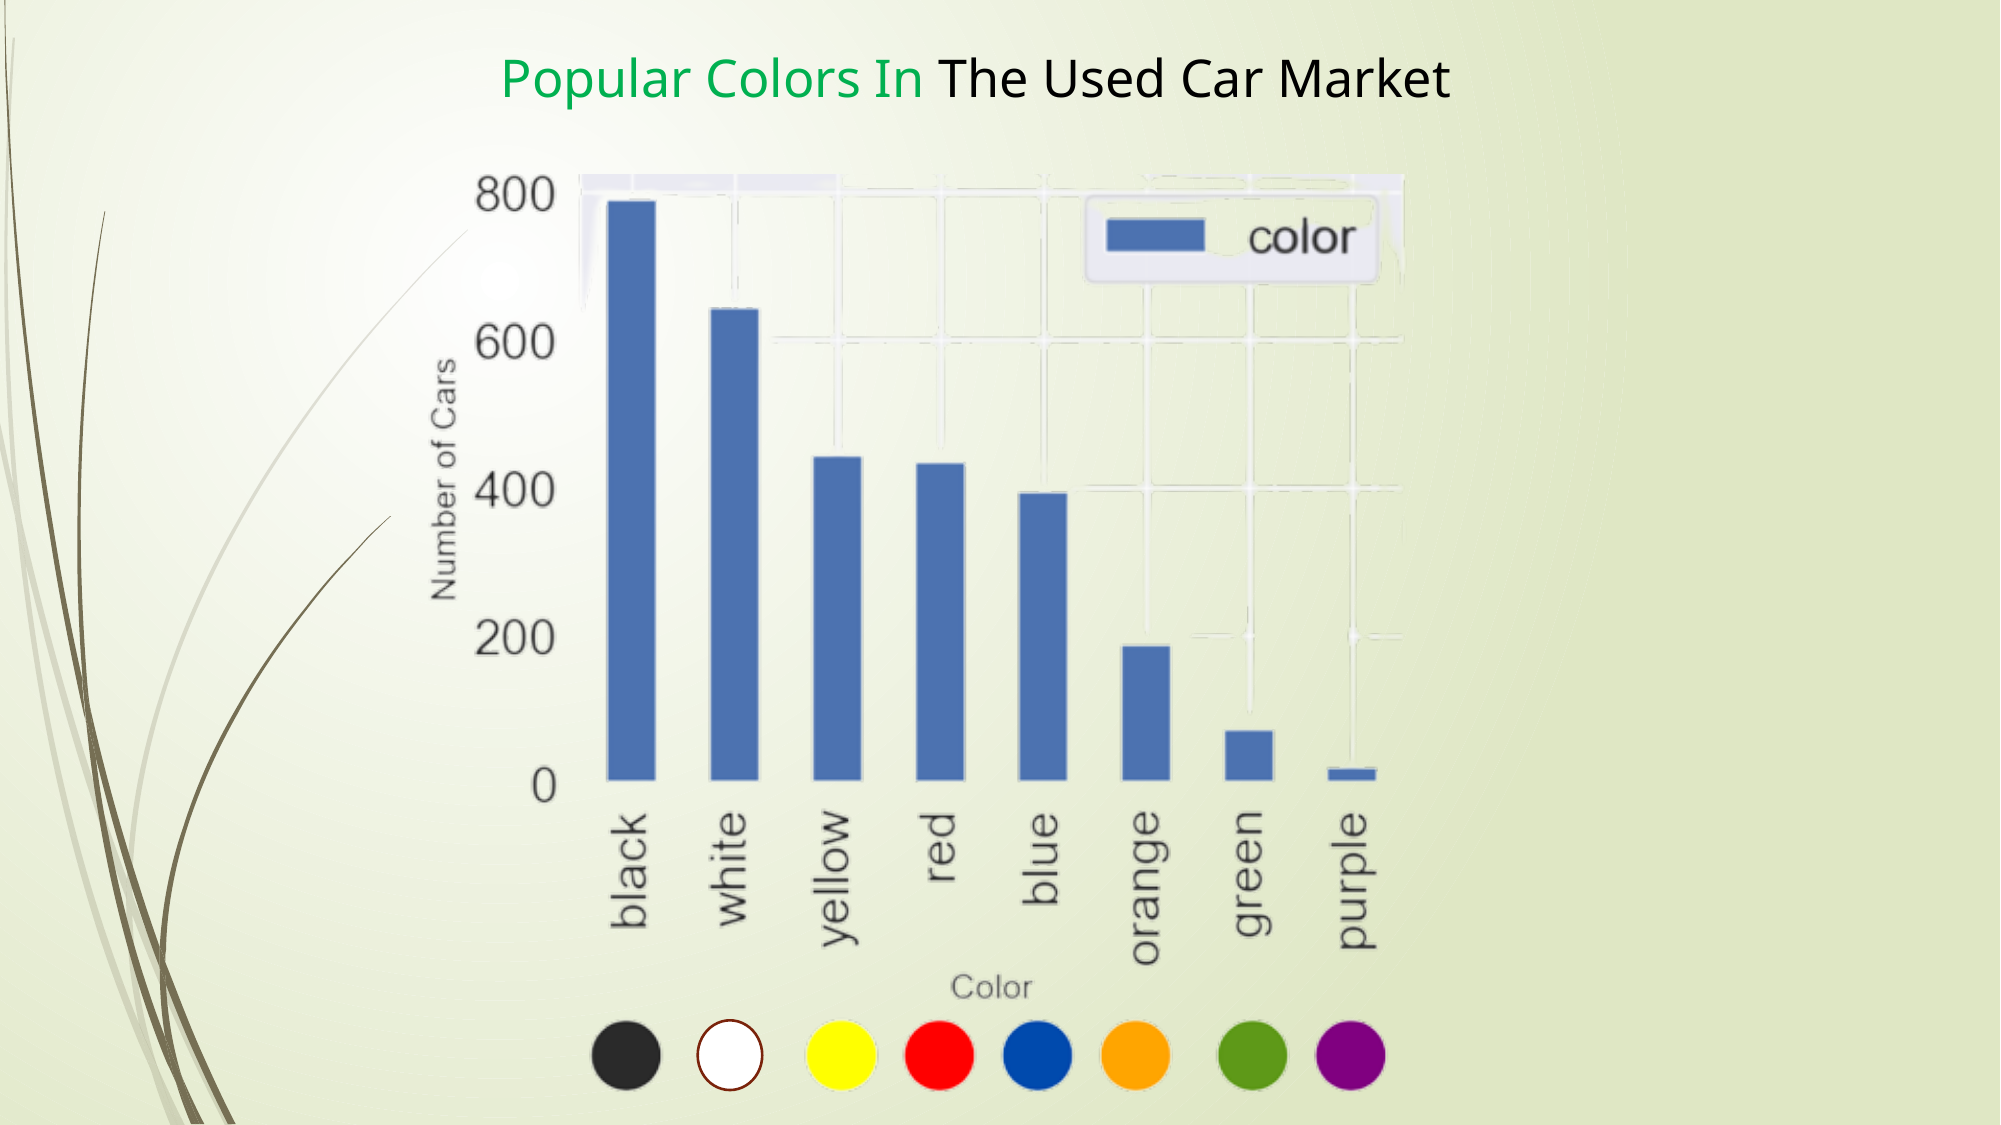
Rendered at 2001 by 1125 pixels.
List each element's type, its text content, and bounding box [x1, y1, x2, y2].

picture [397, 174, 1478, 1125]
text_box Popular Colors In The Used Car Market [486, 38, 1466, 116]
